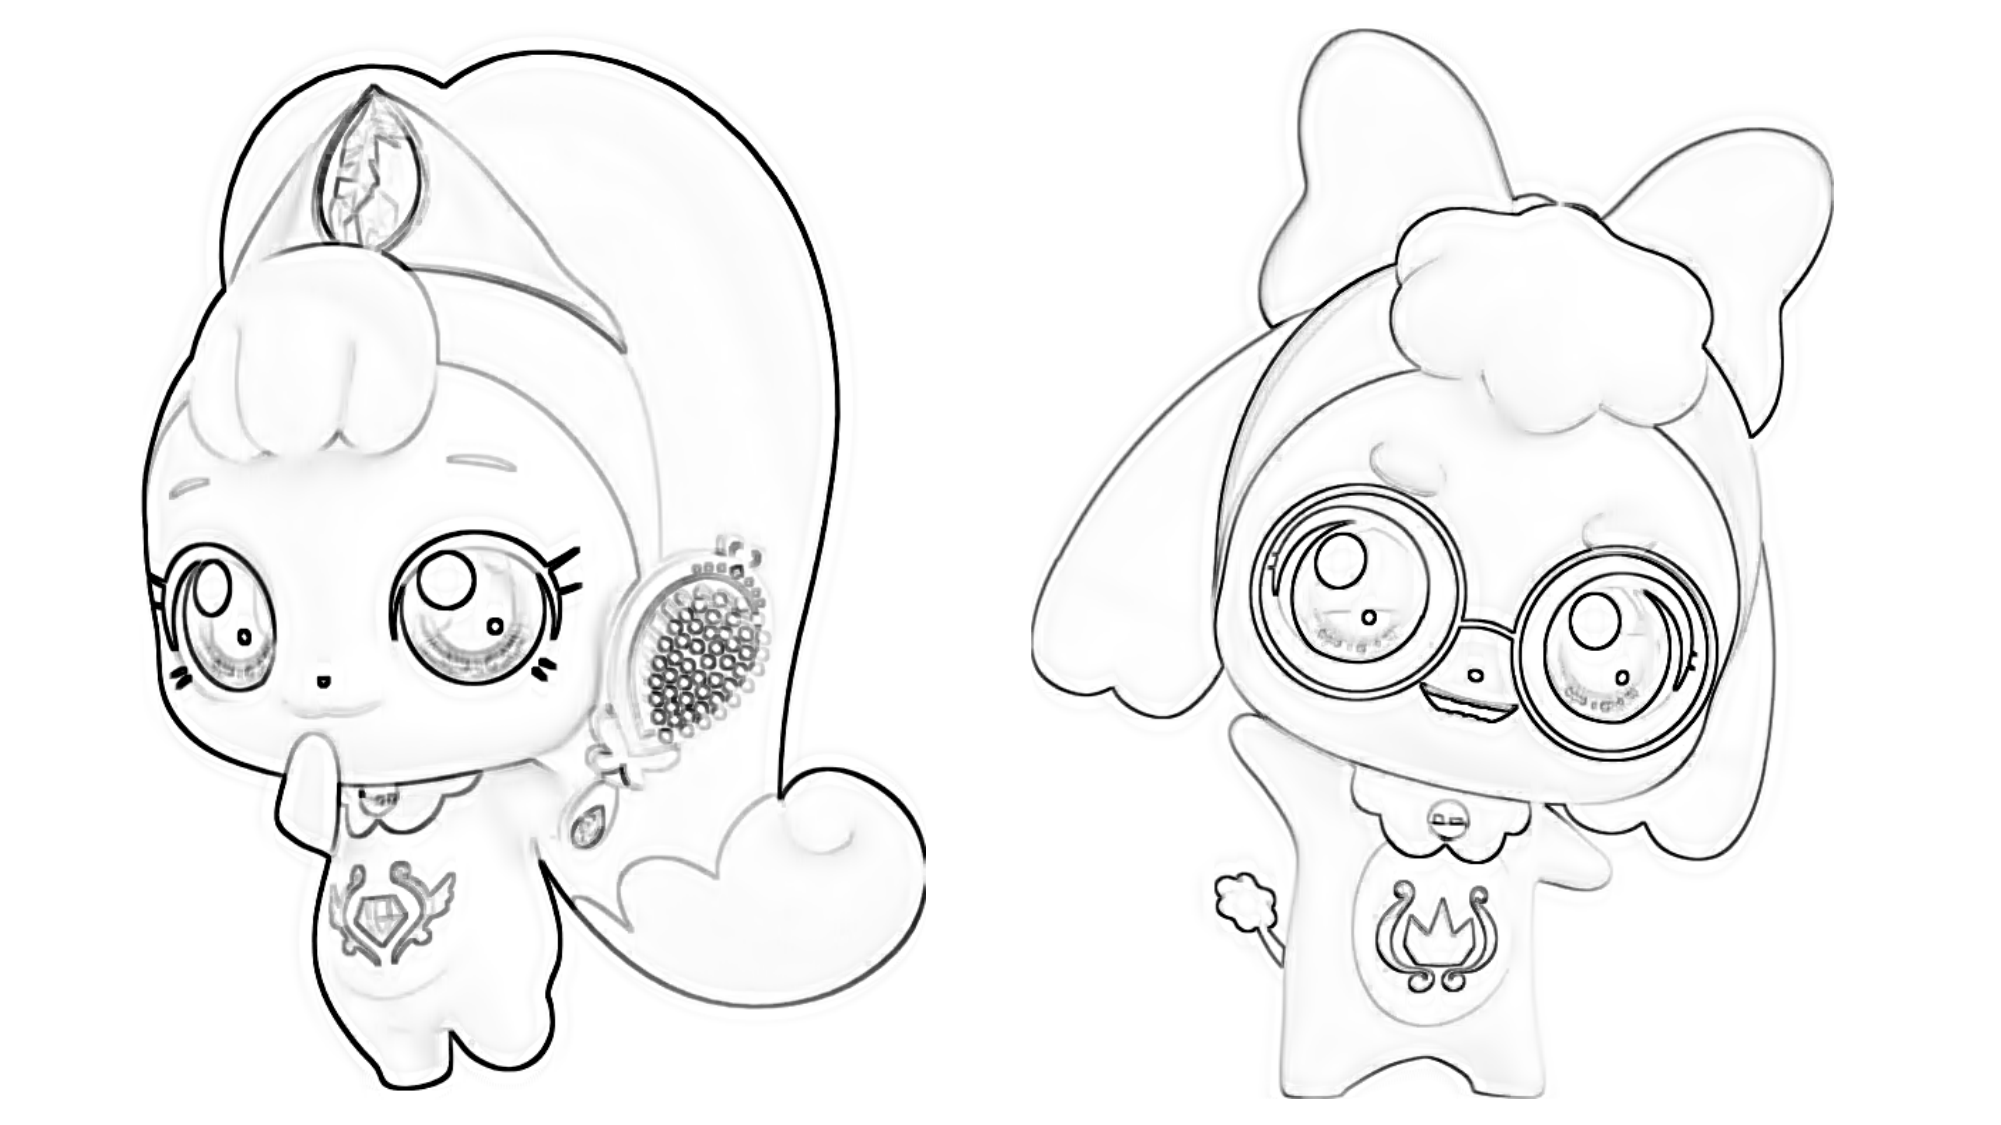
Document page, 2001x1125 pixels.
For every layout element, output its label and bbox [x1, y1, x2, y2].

picture [1031, 27, 1834, 1099]
picture [137, 0, 927, 1102]
